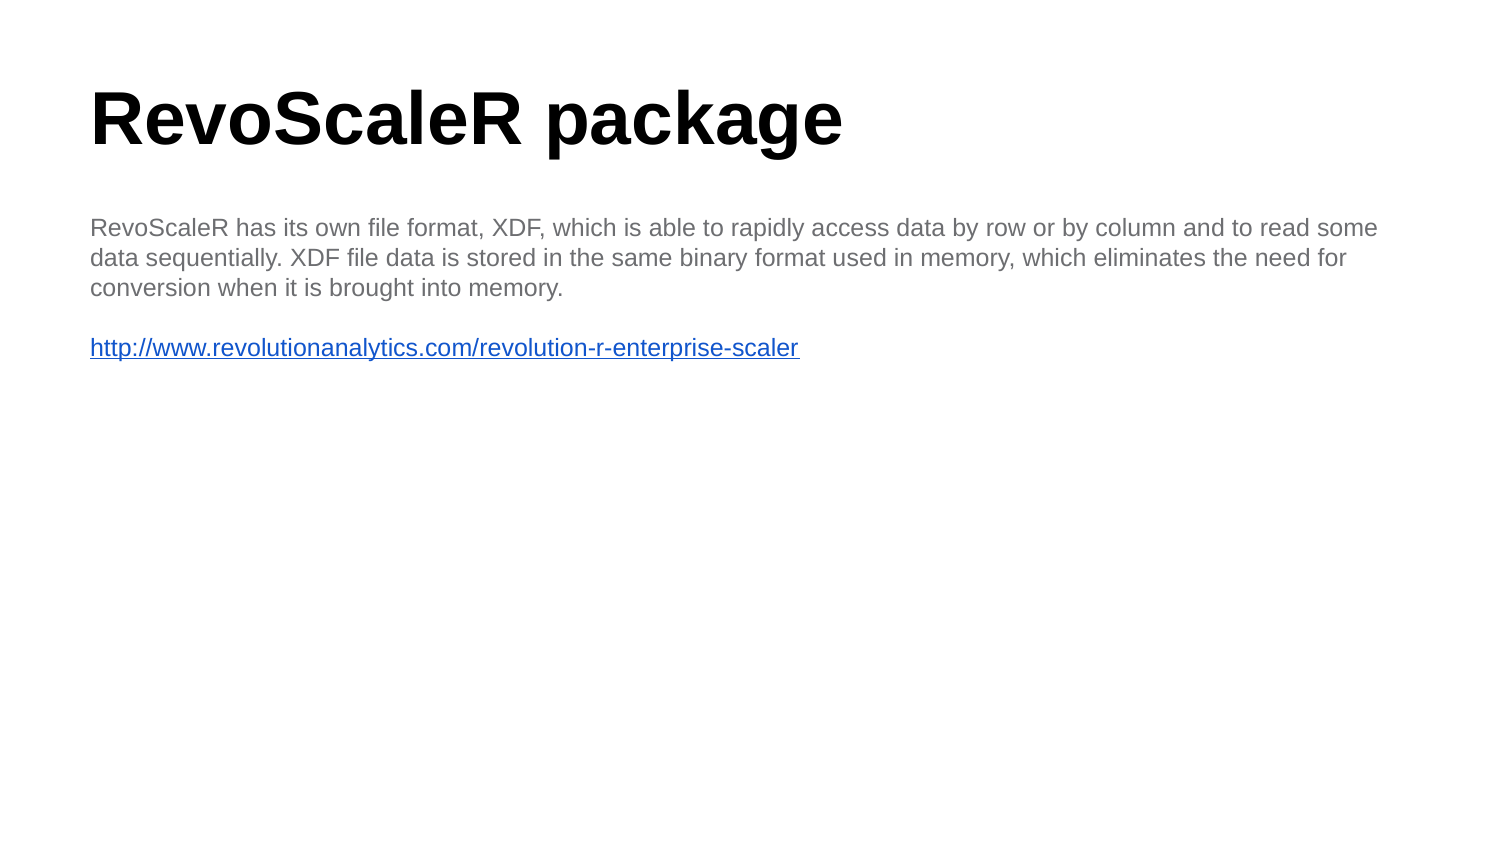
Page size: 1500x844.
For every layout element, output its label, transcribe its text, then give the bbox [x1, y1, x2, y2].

list RevoScaleR has its own file format, XDF, which is able to rapidly access data by row or by column and to read some data sequentially. XDF file data is stored in the same binary format used in memory, which eliminates the need for conversion when it is brought into memory. http://www.revolutionanalytics.com/revolution-r-enterprise-scaler [75, 196, 1425, 808]
title RevoScaleR package [75, 33, 1425, 175]
